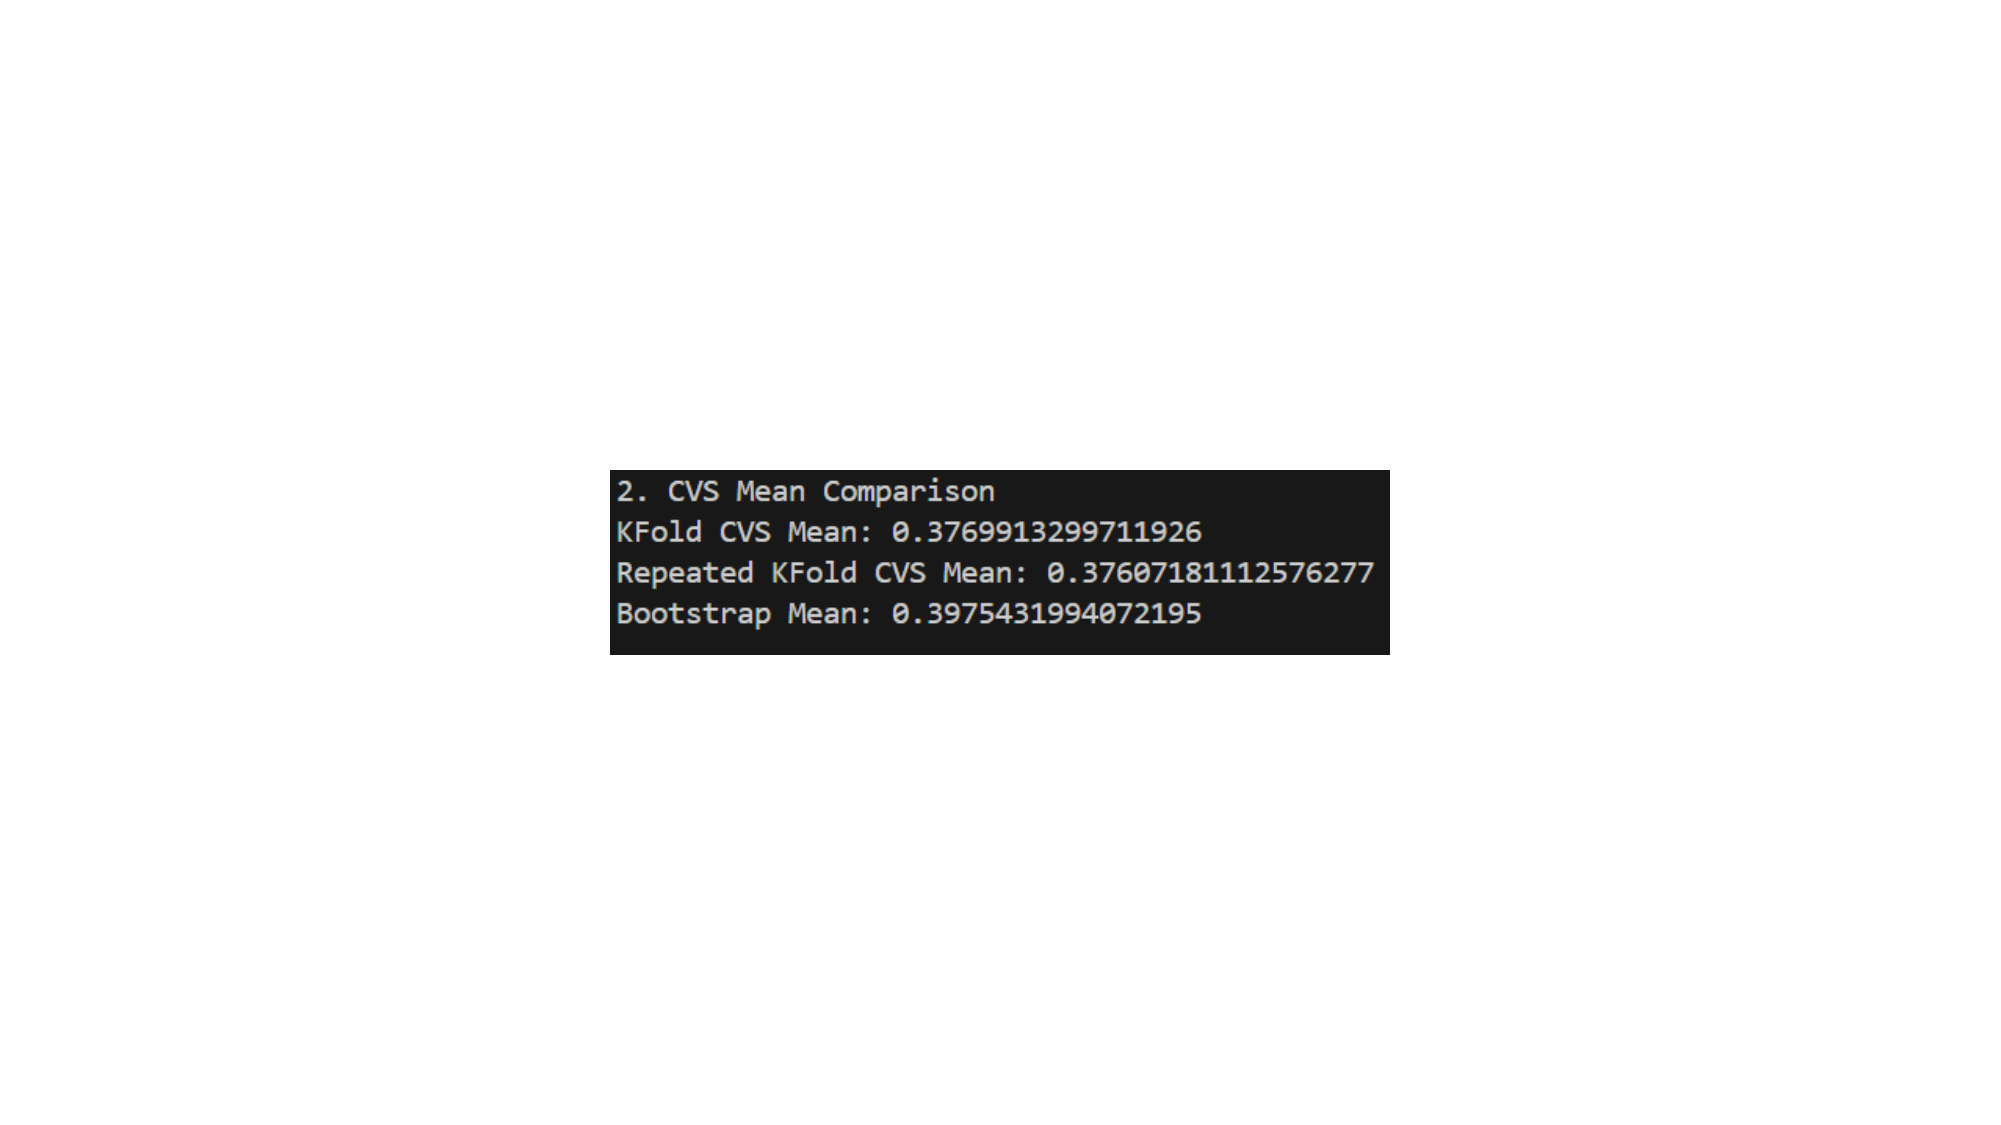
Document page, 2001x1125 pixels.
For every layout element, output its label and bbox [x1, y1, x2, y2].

picture [610, 469, 1390, 656]
